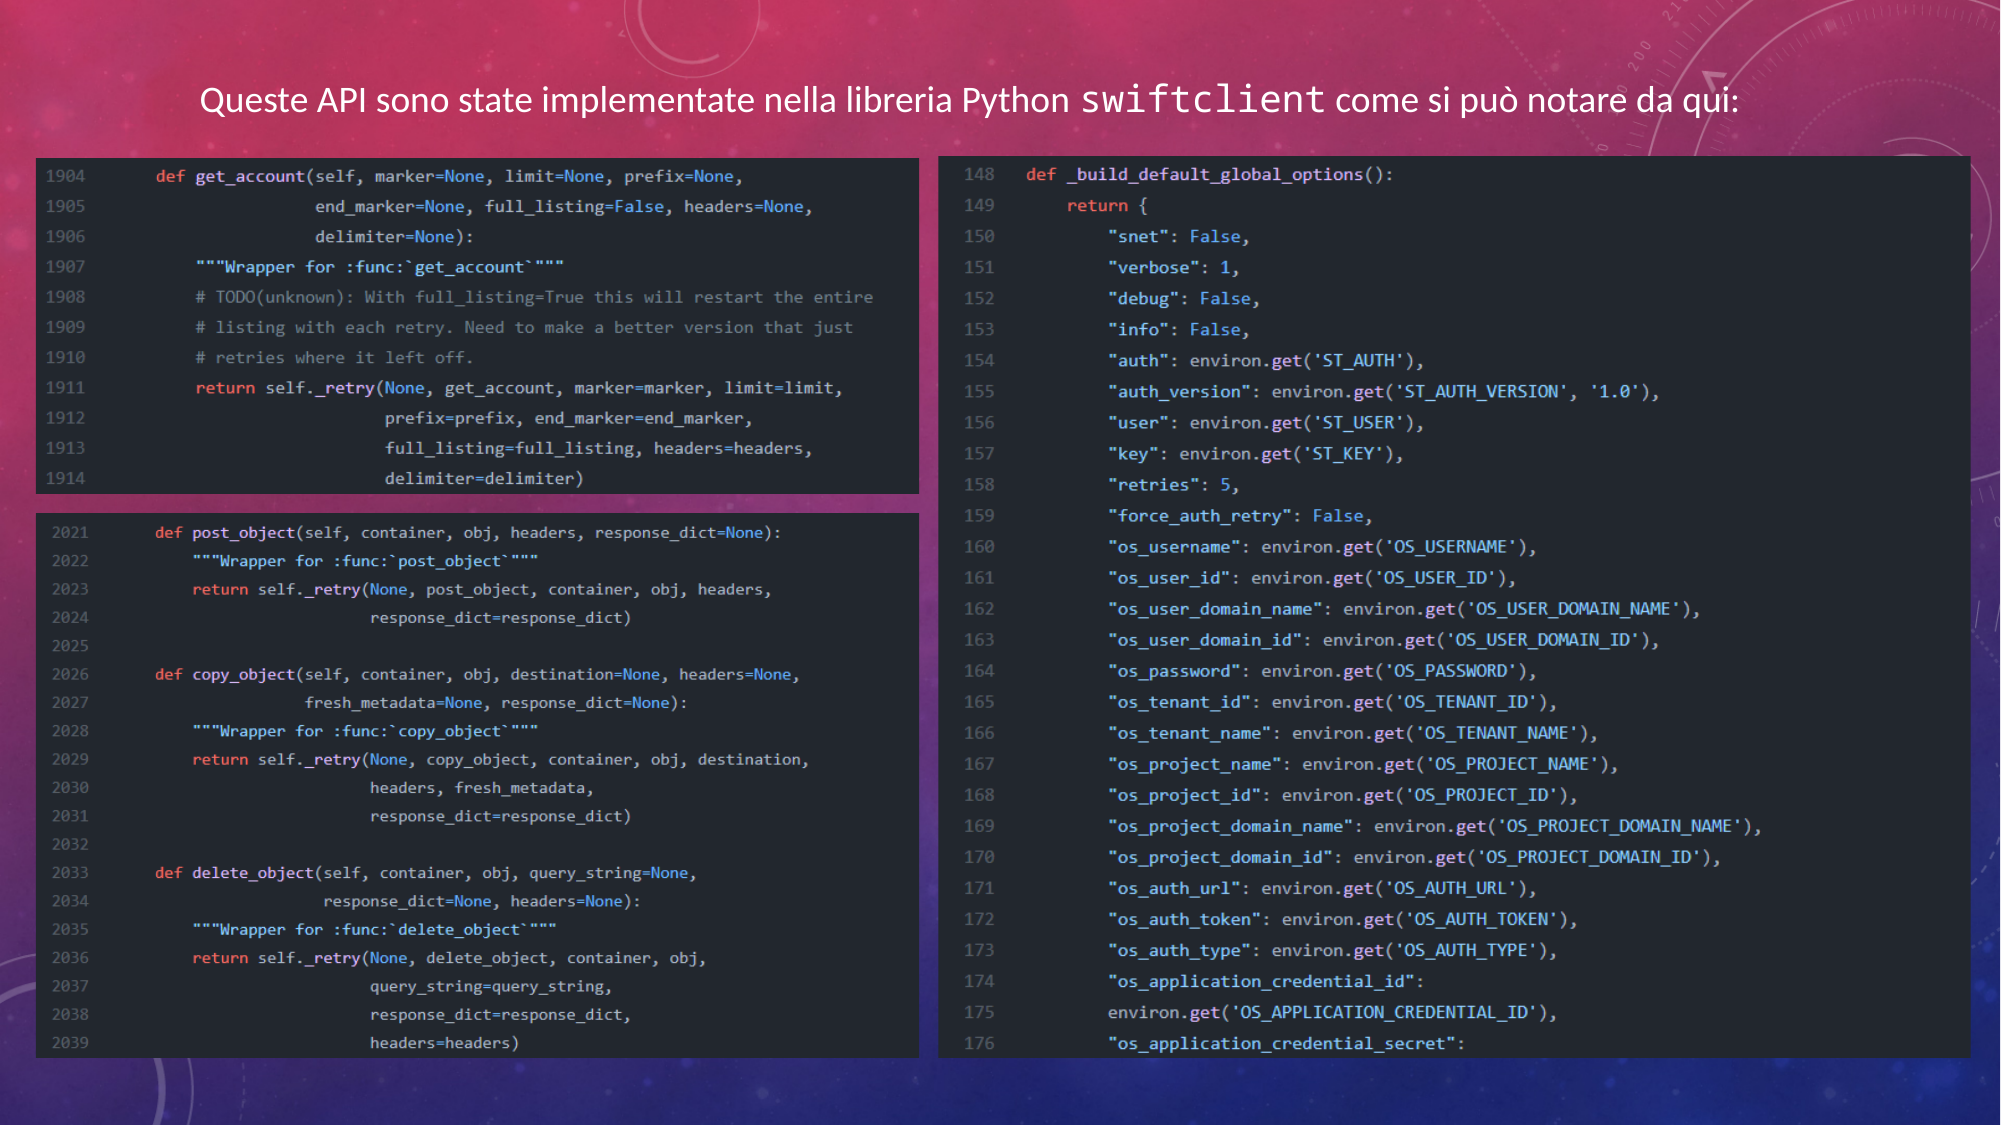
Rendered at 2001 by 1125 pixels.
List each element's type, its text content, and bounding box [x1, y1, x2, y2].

text_box Queste API sono state implementate nella libreria Python swiftclient come si può notare da qui: [184, 67, 2000, 173]
picture [0, 0, 2001, 1125]
